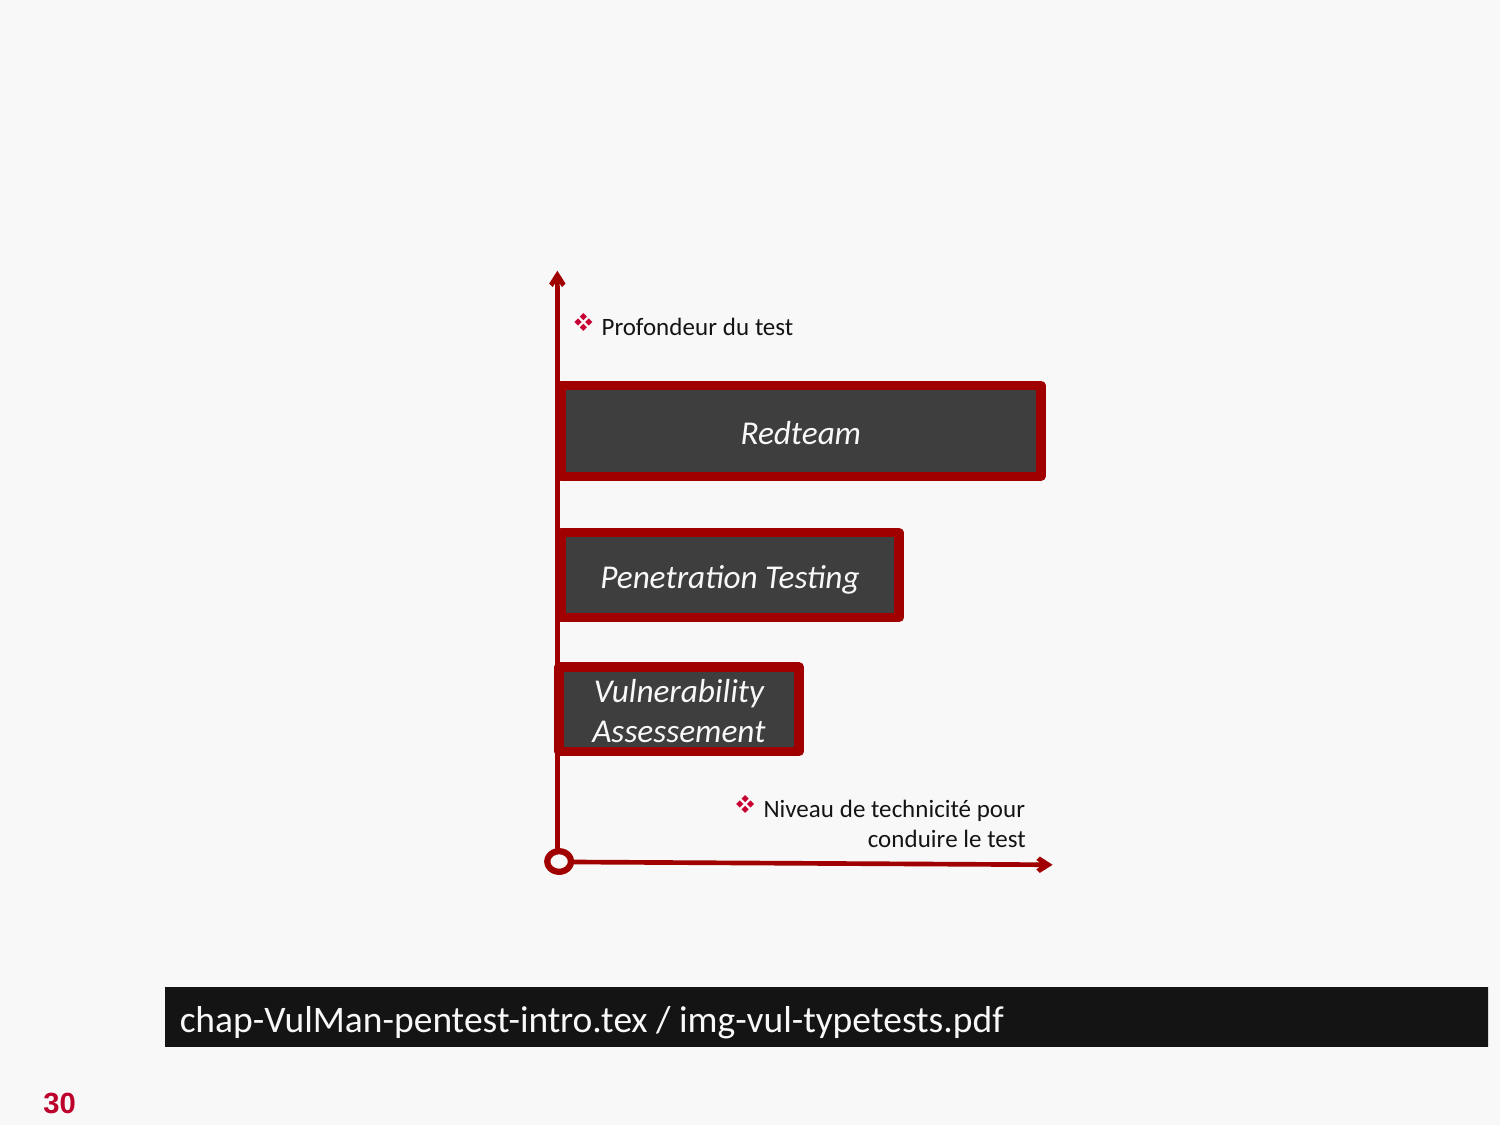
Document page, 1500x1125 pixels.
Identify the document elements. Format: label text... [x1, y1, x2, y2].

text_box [560, 861, 1053, 865]
text_box [562, 849, 573, 860]
text_box Profondeur du test [562, 304, 983, 349]
text_box [545, 850, 567, 874]
text_box Penetration Testing [562, 531, 901, 620]
text_box Vulnerability Assessement [562, 665, 801, 754]
text_box Niveau de technicité pour conduire le test [616, 787, 1038, 860]
text_box chap-VulMan-pentest-intro.tex / img-vul-typetests.pdf [165, 987, 1489, 1047]
text_box Redteam [562, 383, 1043, 478]
